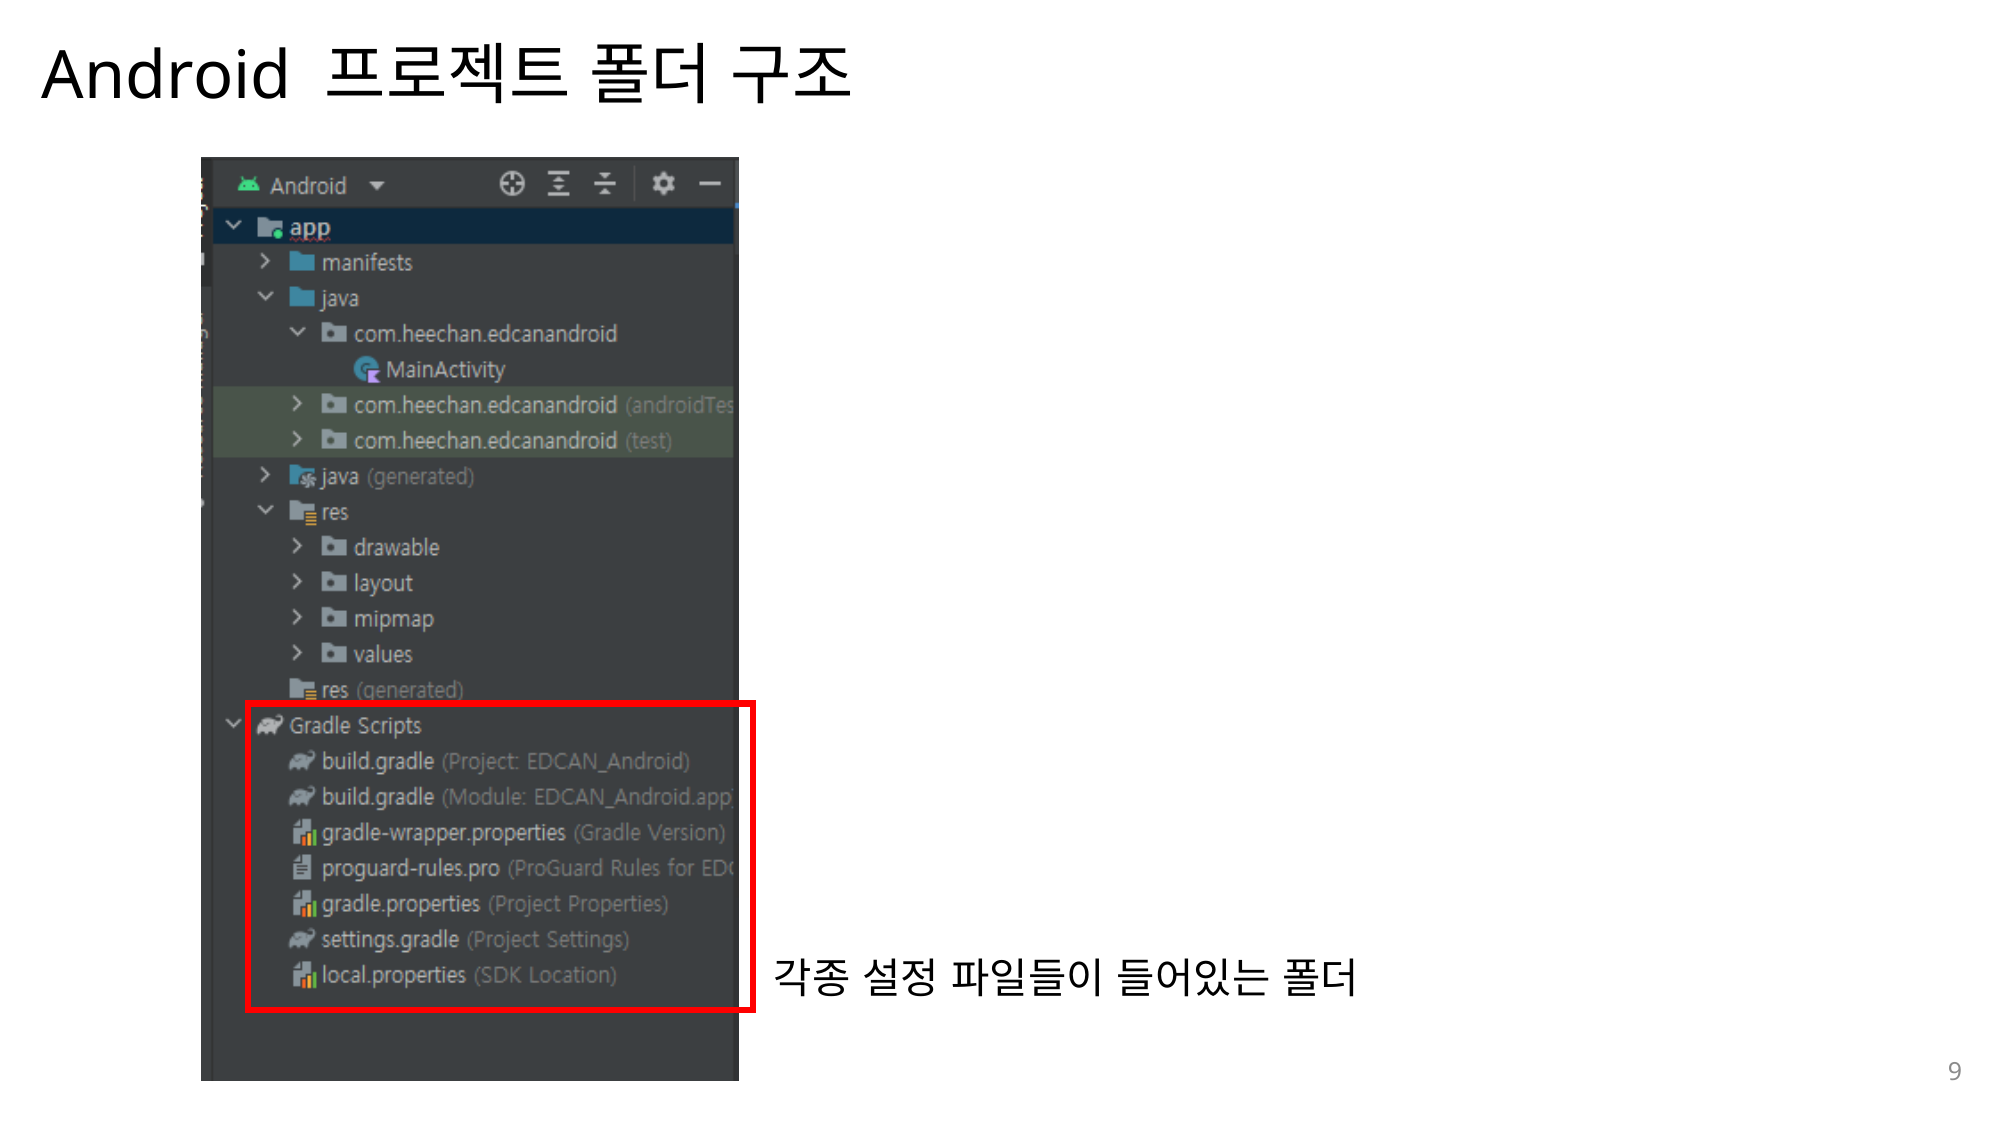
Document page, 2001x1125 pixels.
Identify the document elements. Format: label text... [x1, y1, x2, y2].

text_box [739, 702, 754, 1011]
picture [201, 157, 739, 1081]
text_box Android 프로젝트 폴더 구조 [27, 24, 870, 119]
text_box 각종 설정 파일들이 들어있는 폴더 [758, 944, 1375, 1009]
slide_number 9 [1527, 1042, 1978, 1103]
